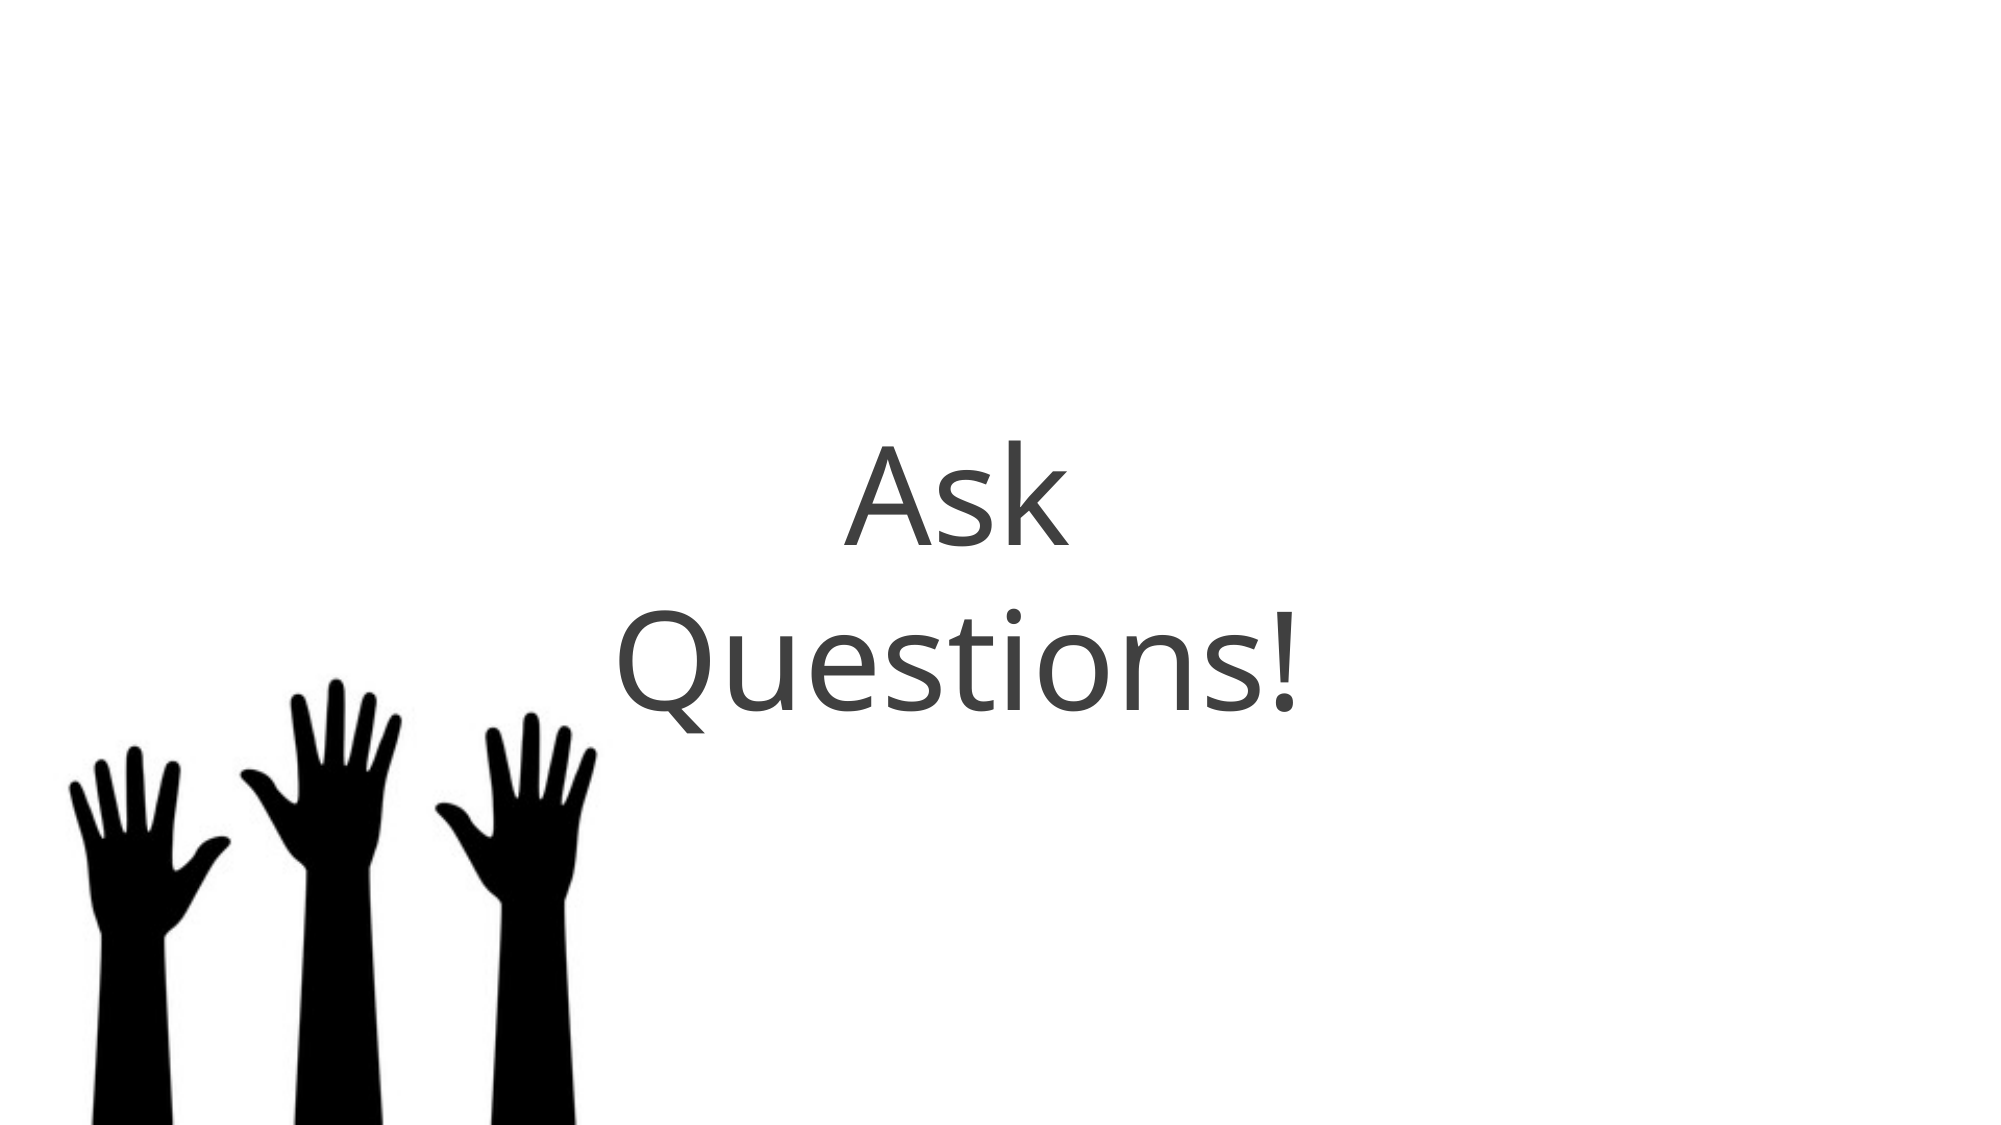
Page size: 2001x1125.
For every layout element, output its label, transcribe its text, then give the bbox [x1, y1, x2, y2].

text_box Ask Questions! [476, 401, 1440, 746]
picture [0, 624, 667, 1125]
